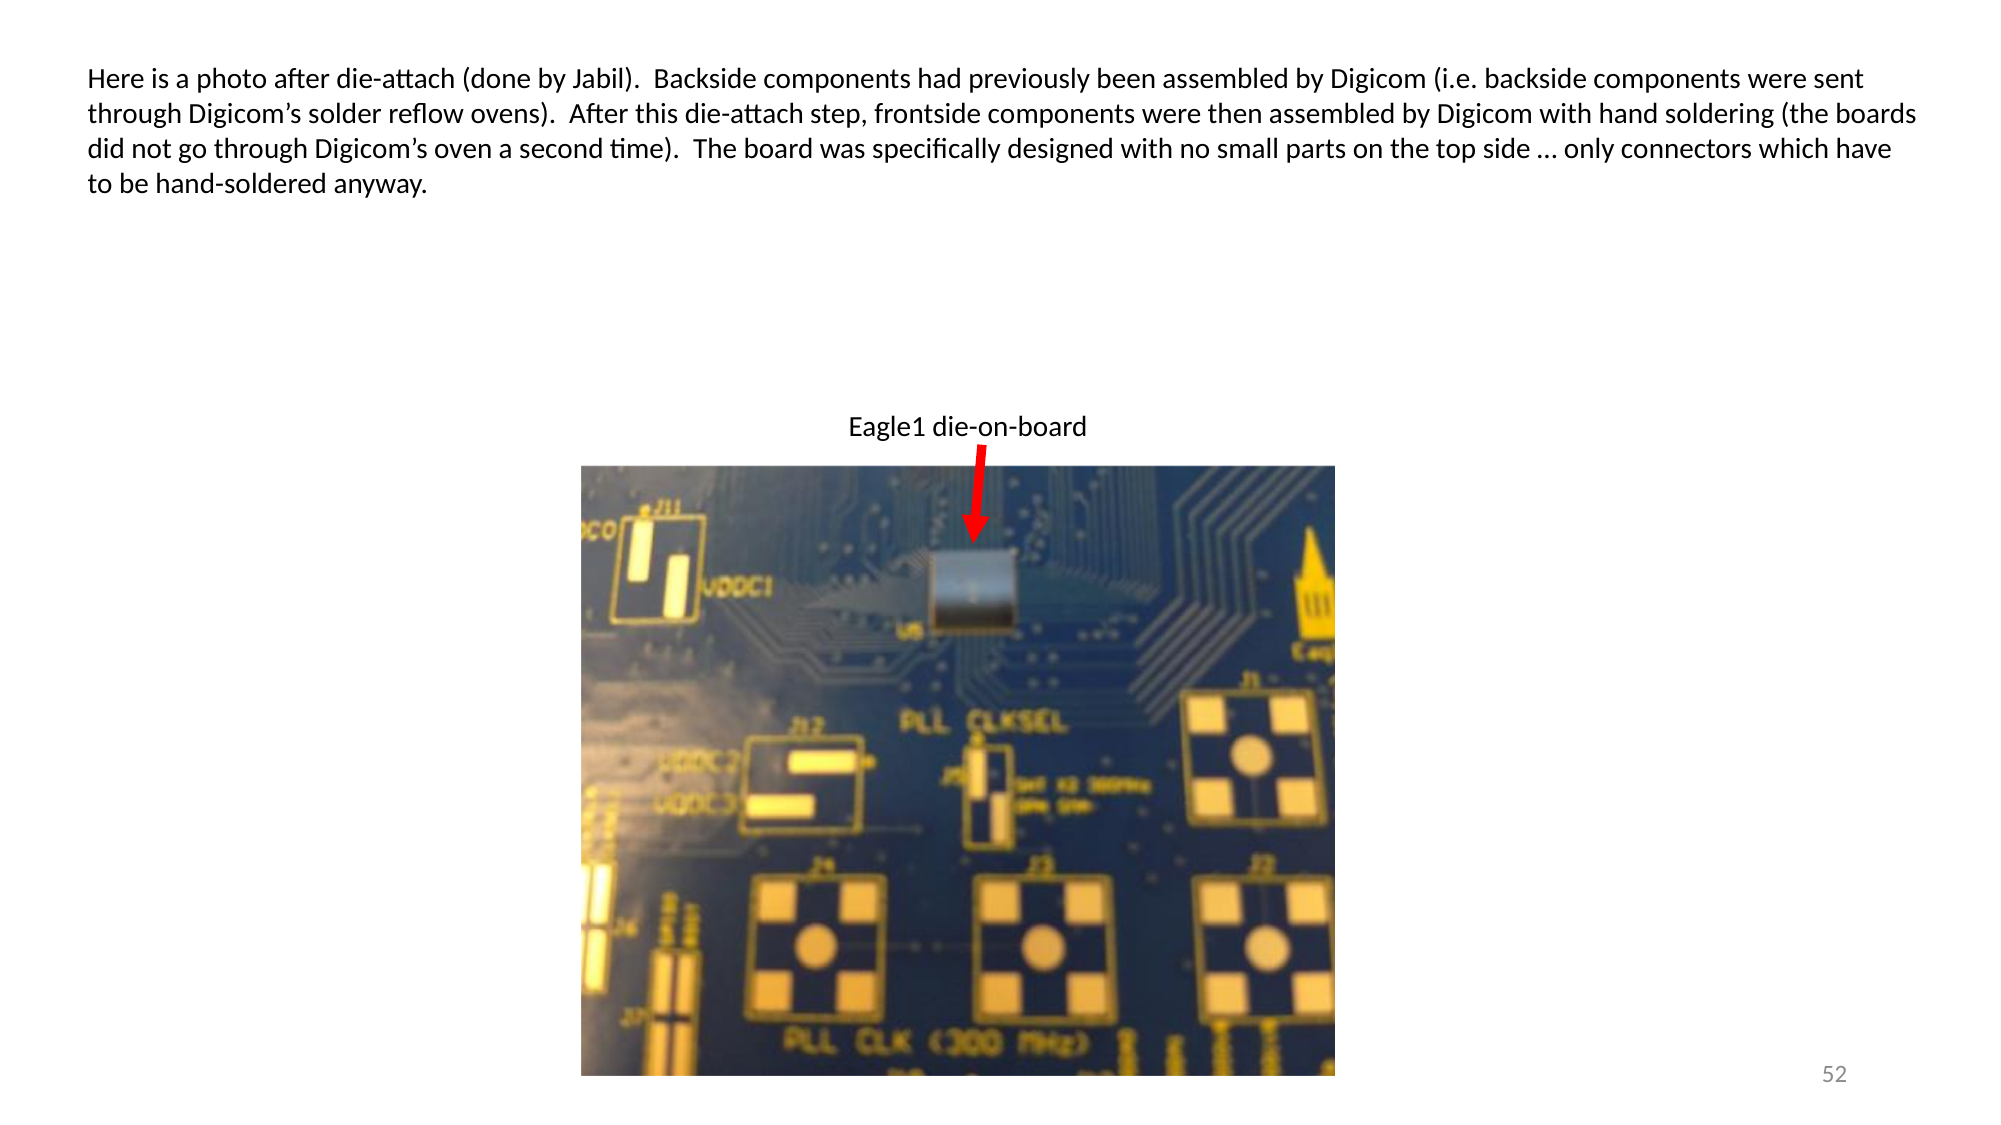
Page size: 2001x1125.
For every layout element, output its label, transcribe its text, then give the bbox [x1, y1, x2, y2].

text_box Here is a photo after die-attach (done by Jabil). Backside components had previously been assembled by Digicom (i.e. backside components were sent through Digicom’s solder reflow ovens). After this die-attach step, frontside components were then assembled by Digicom with hand soldering (the boards did not go through Digicom’s oven a second time). The board was specifically designed with no small parts on the top side … only connectors which have to be hand-soldered anyway. [72, 51, 1936, 242]
picture [582, 393, 1335, 1125]
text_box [973, 444, 982, 544]
slide_number 52 [1412, 1042, 1863, 1103]
